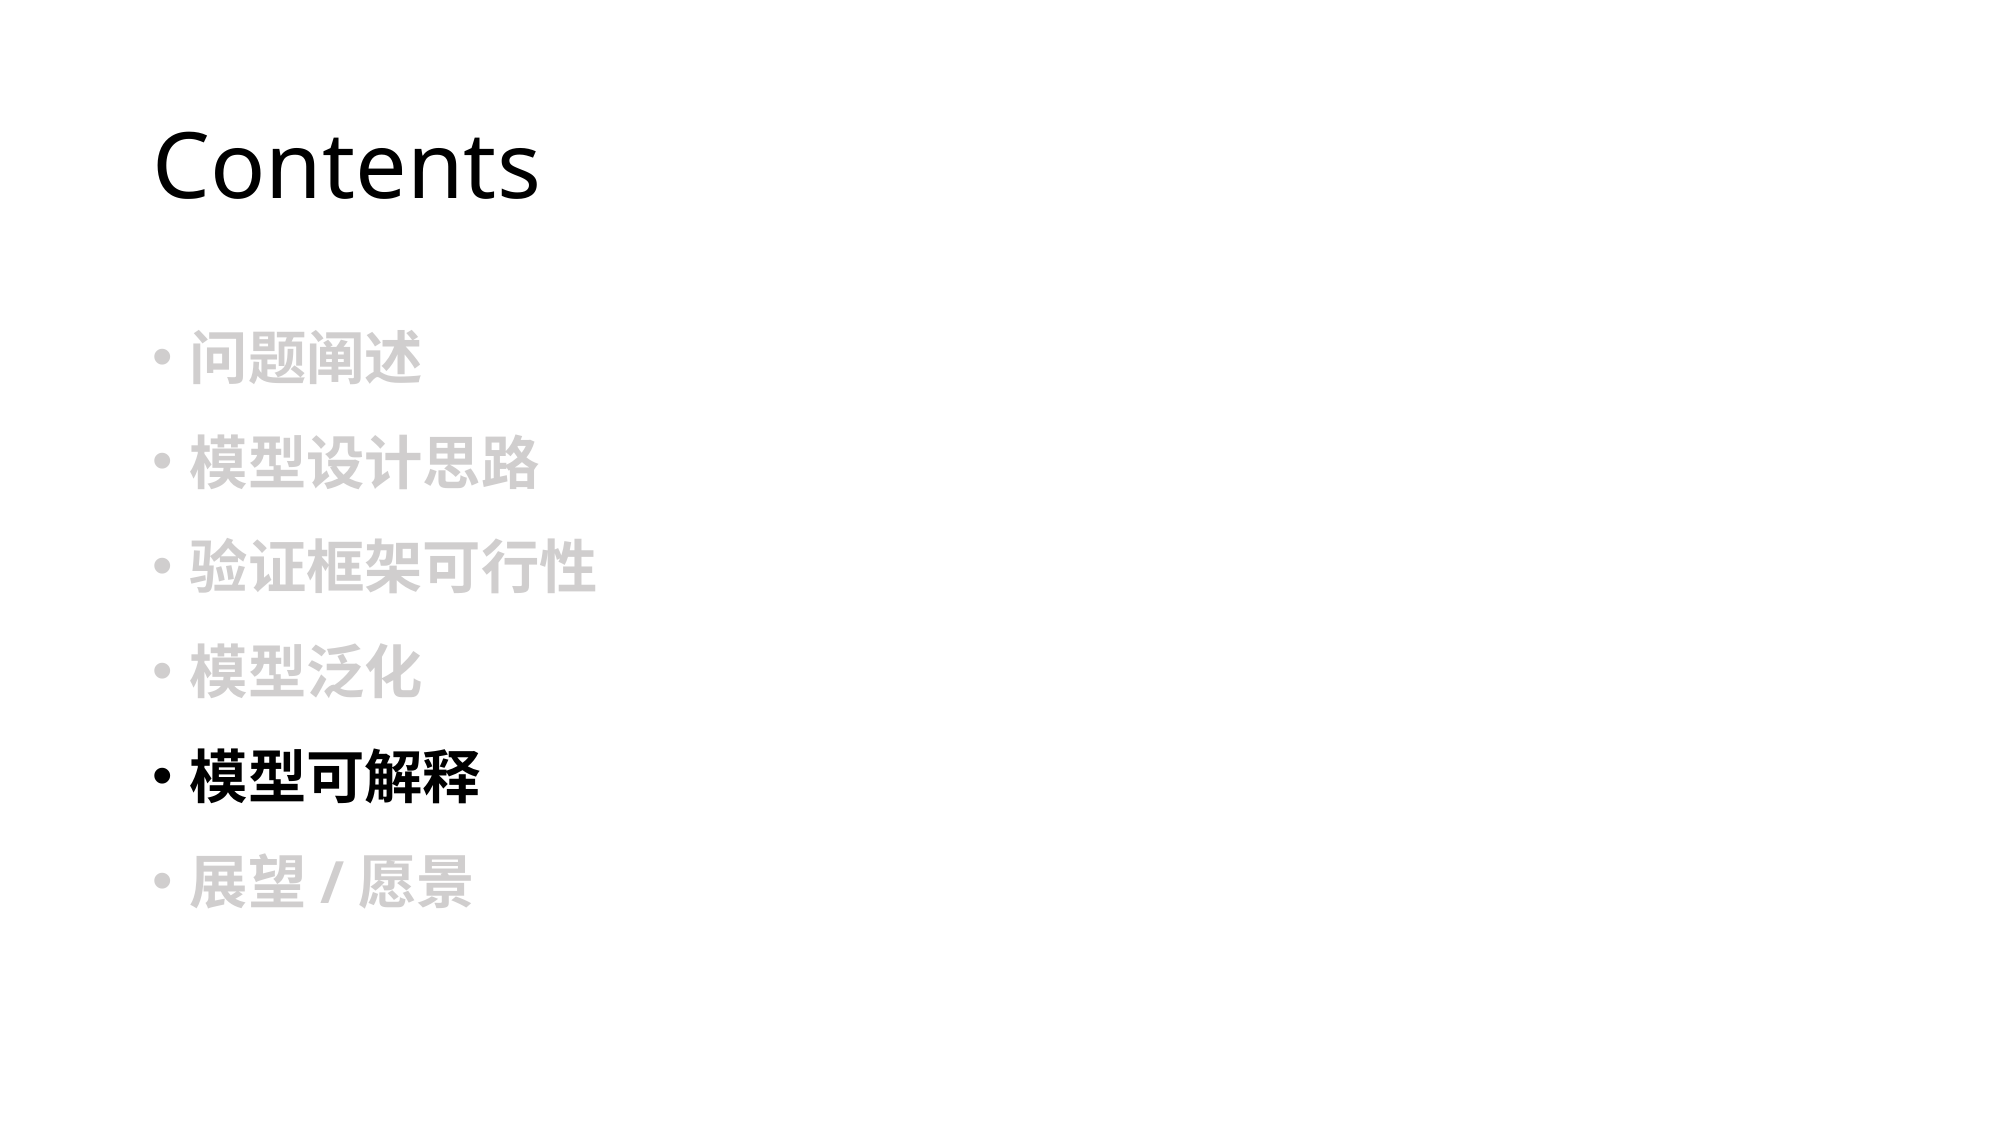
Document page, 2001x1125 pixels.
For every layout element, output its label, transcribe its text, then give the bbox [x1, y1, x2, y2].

title Contents [137, 59, 1863, 278]
list 问题阐述 模型设计思路 验证框架可行性 模型泛化 模型可解释 展望/愿景 [137, 299, 1863, 1014]
